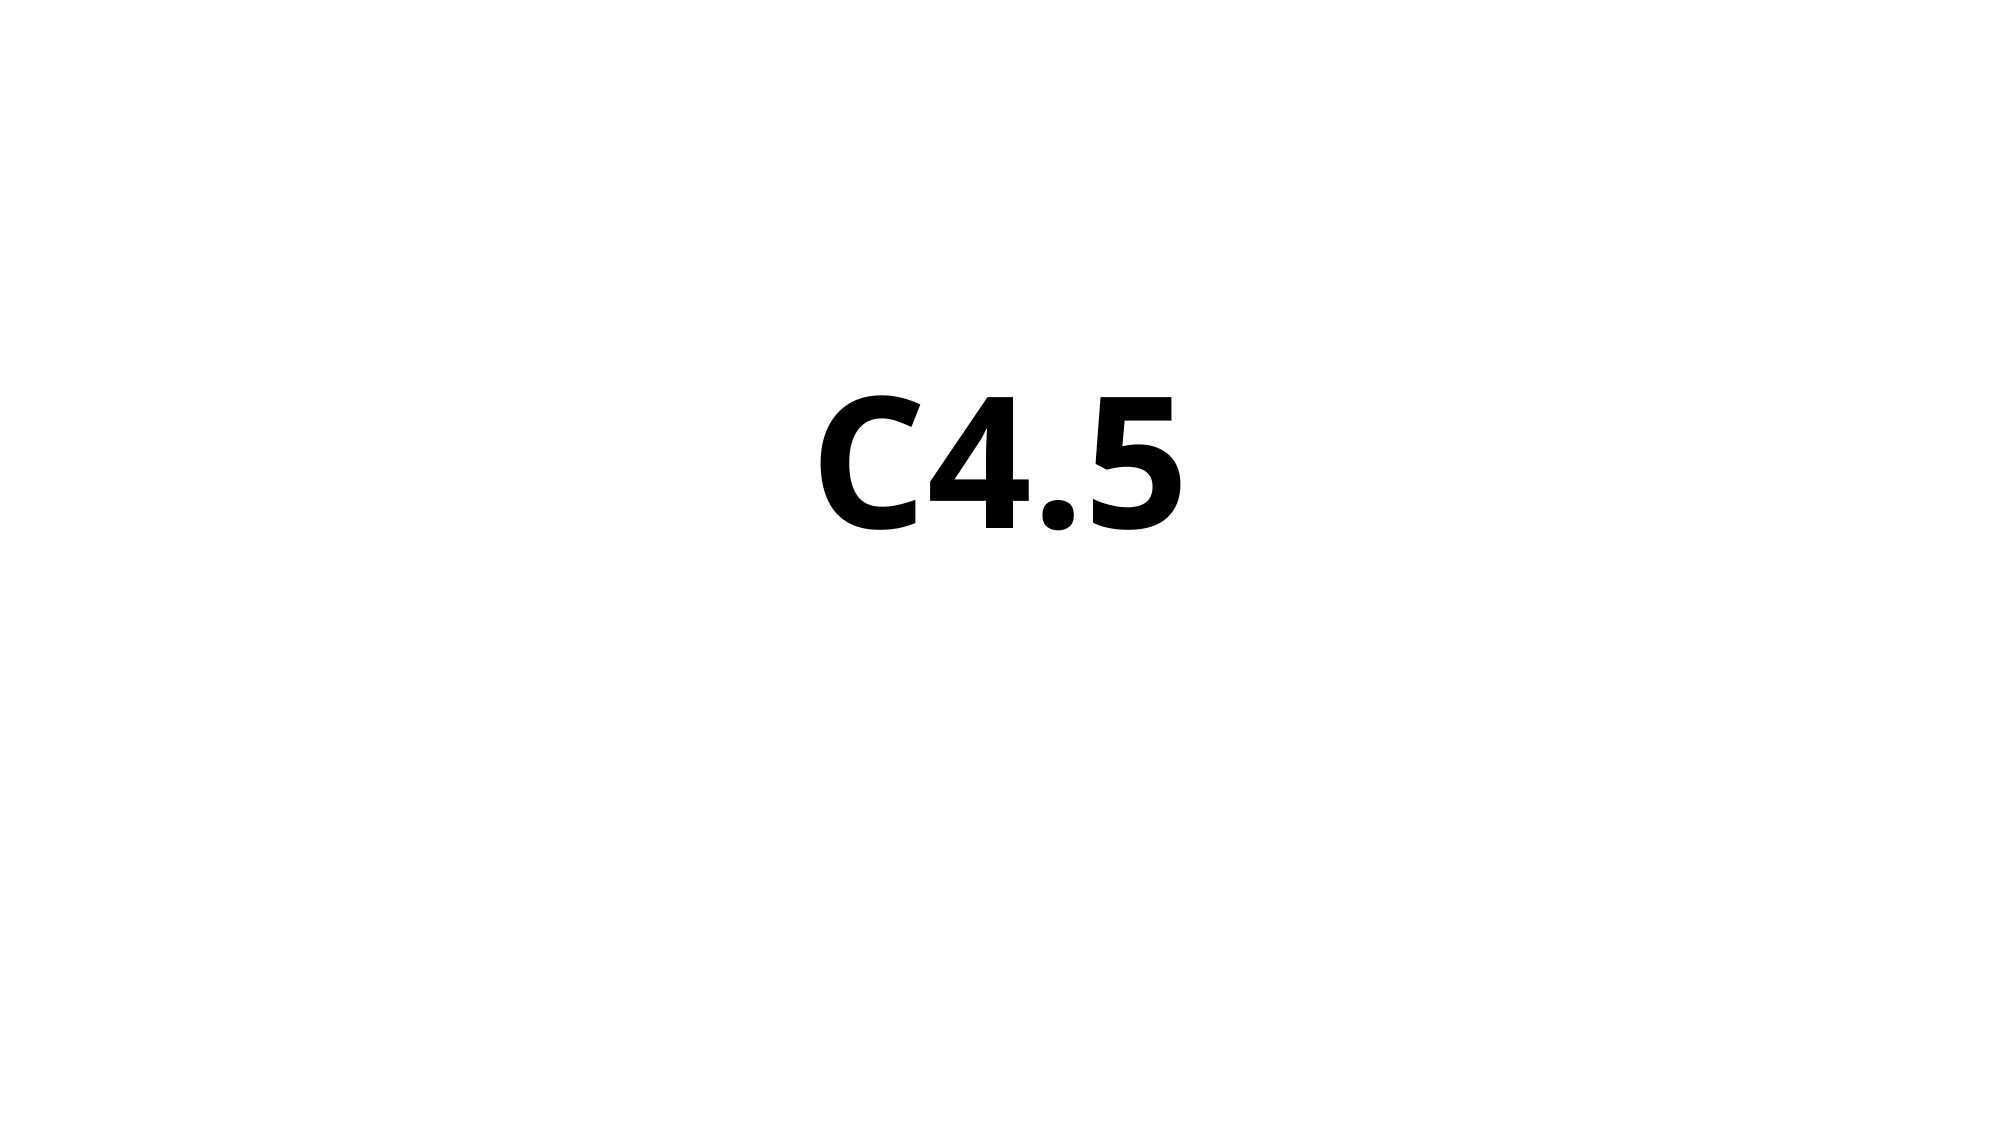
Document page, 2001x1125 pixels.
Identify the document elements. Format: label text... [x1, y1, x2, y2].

title C4.5 [249, 184, 1750, 576]
